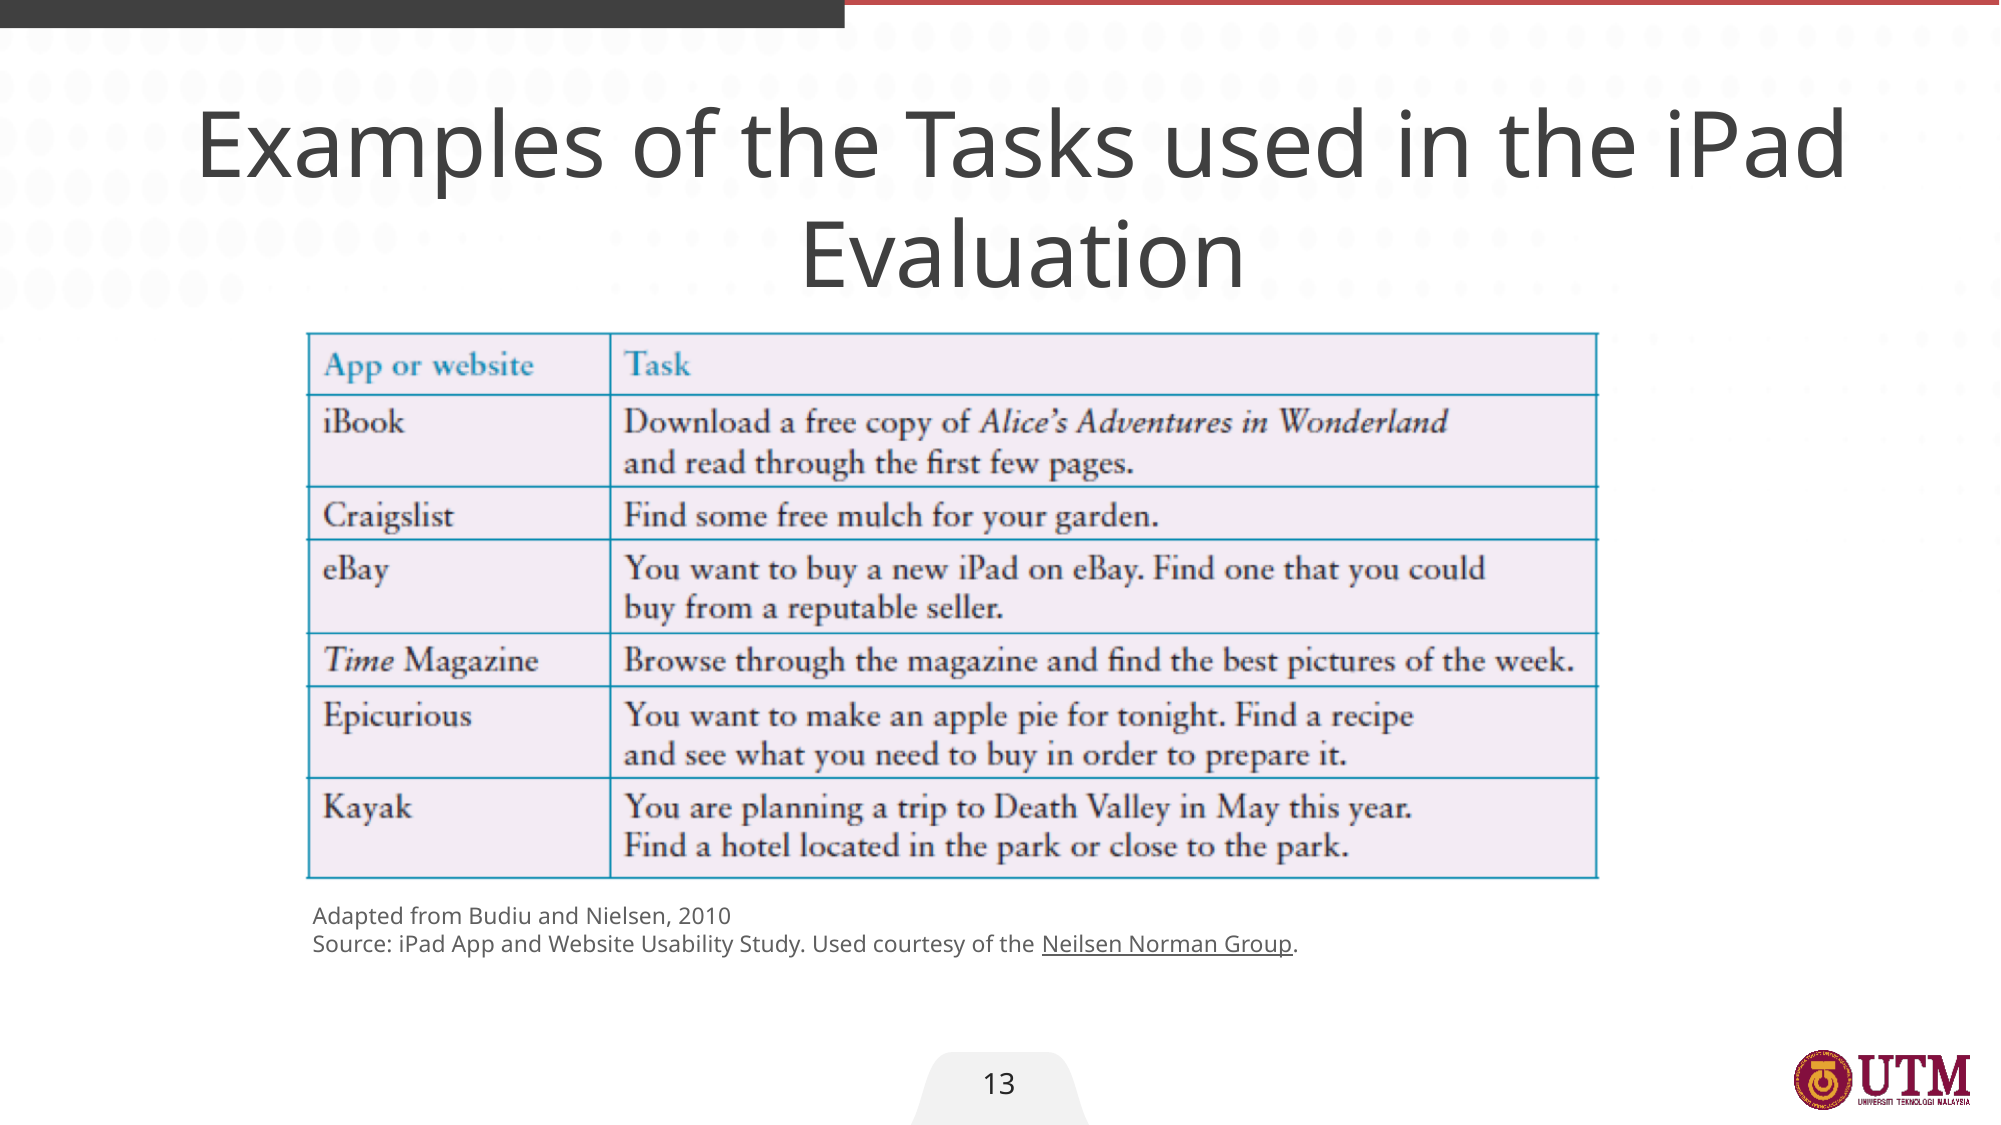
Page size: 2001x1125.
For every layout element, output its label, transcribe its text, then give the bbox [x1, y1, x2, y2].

picture [1794, 1050, 1970, 1110]
text_box Adapted from Budiu and Nielsen, 2010 Source: iPad App and Website Usability Study. Used courtesy of the Neilsen Norman Group. [297, 894, 1619, 969]
text_box Examples of the Tasks used in the iPad Evaluation [91, 78, 1956, 314]
slide_number 13 [774, 1055, 1225, 1116]
picture [0, 0, 2001, 899]
